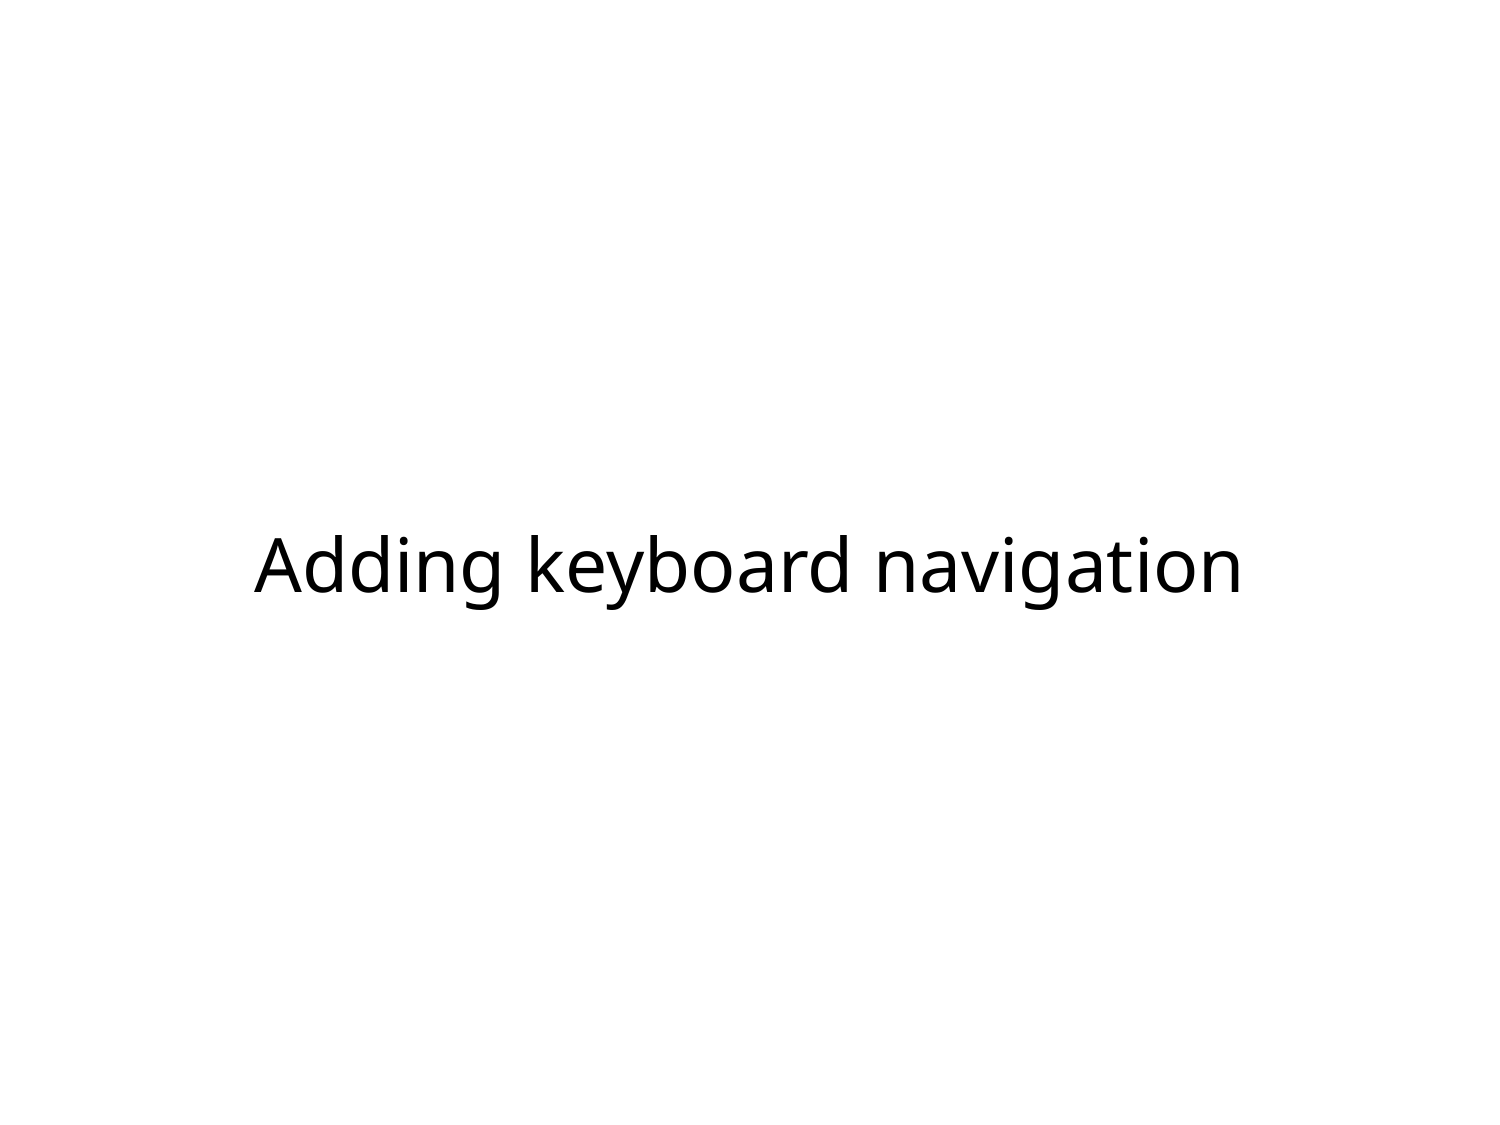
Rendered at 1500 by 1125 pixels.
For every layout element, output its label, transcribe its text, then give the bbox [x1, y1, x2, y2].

text_box Adding keyboard navigation [51, 470, 1449, 655]
